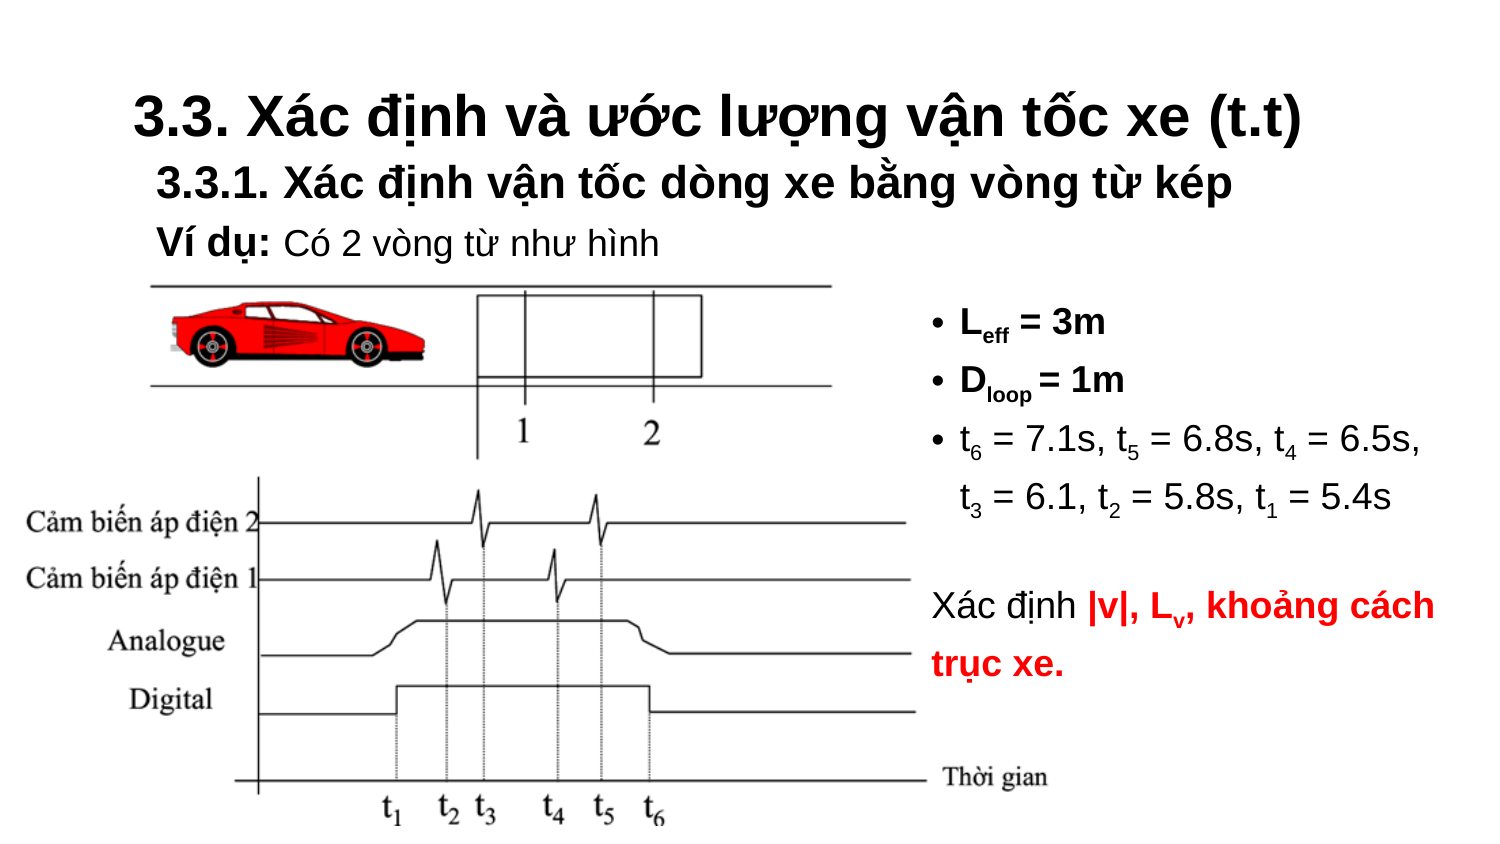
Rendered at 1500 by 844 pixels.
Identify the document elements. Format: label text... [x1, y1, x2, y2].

title 3.3. Xác định và ước lượng vận tốc xe (t.t) [118, 66, 1382, 130]
text_box Leff = 3m Dloop = 1m t6 = 7.1s, t5 = 6.8s, t4 = 6.5s, t3 = 6.1, t2 = 5.8s, t1 = 5.4s Xác định |v|, Lv, khoảng cách trục xe. [1055, 282, 1477, 692]
picture [22, 266, 1051, 827]
list 3.3.1. Xác định vận tốc dòng xe bằng vòng từ kép Ví dụ: Có 2 vòng từ như hình [118, 130, 1382, 282]
